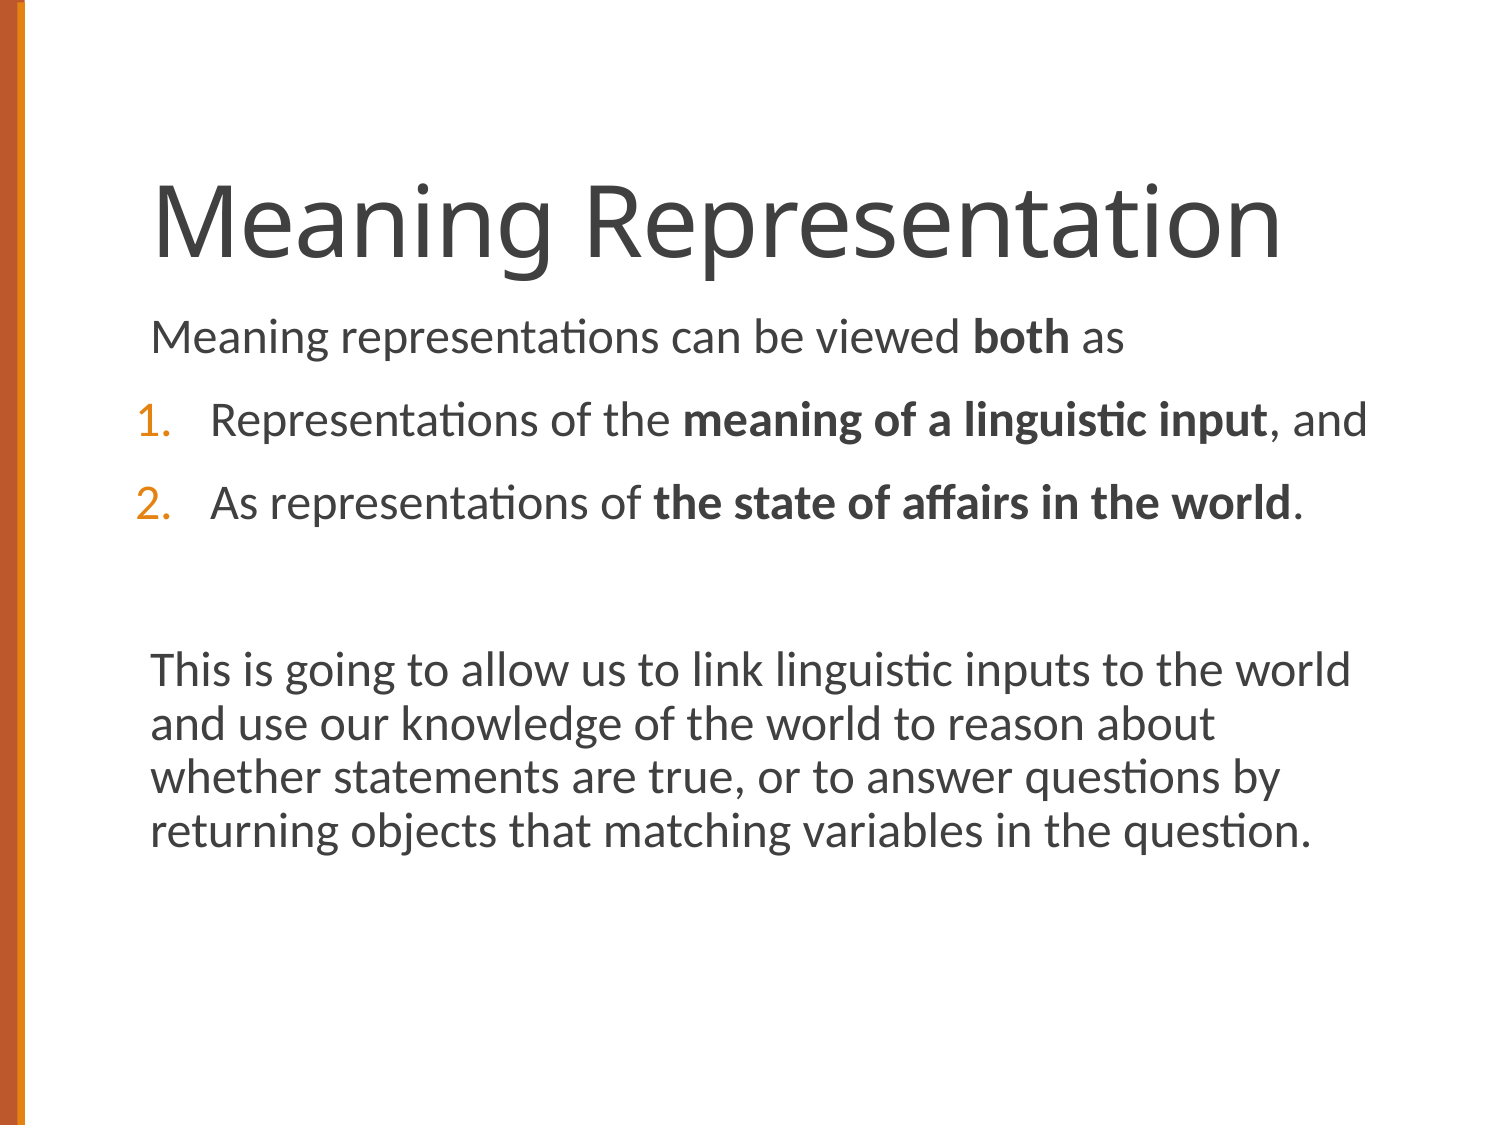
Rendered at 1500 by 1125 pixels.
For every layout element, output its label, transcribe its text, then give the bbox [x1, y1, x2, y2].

list Meaning representations can be viewed both as Representations of the meaning of a linguistic input, and As representations of the state of affairs in the world. This is going to allow us to link linguistic inputs to the world and use our knowledge of the world to reason about whether statements are true, or to answer questions by returning objects that matching variables in the question. [135, 302, 1373, 963]
title Meaning Representation [135, 47, 1373, 285]
